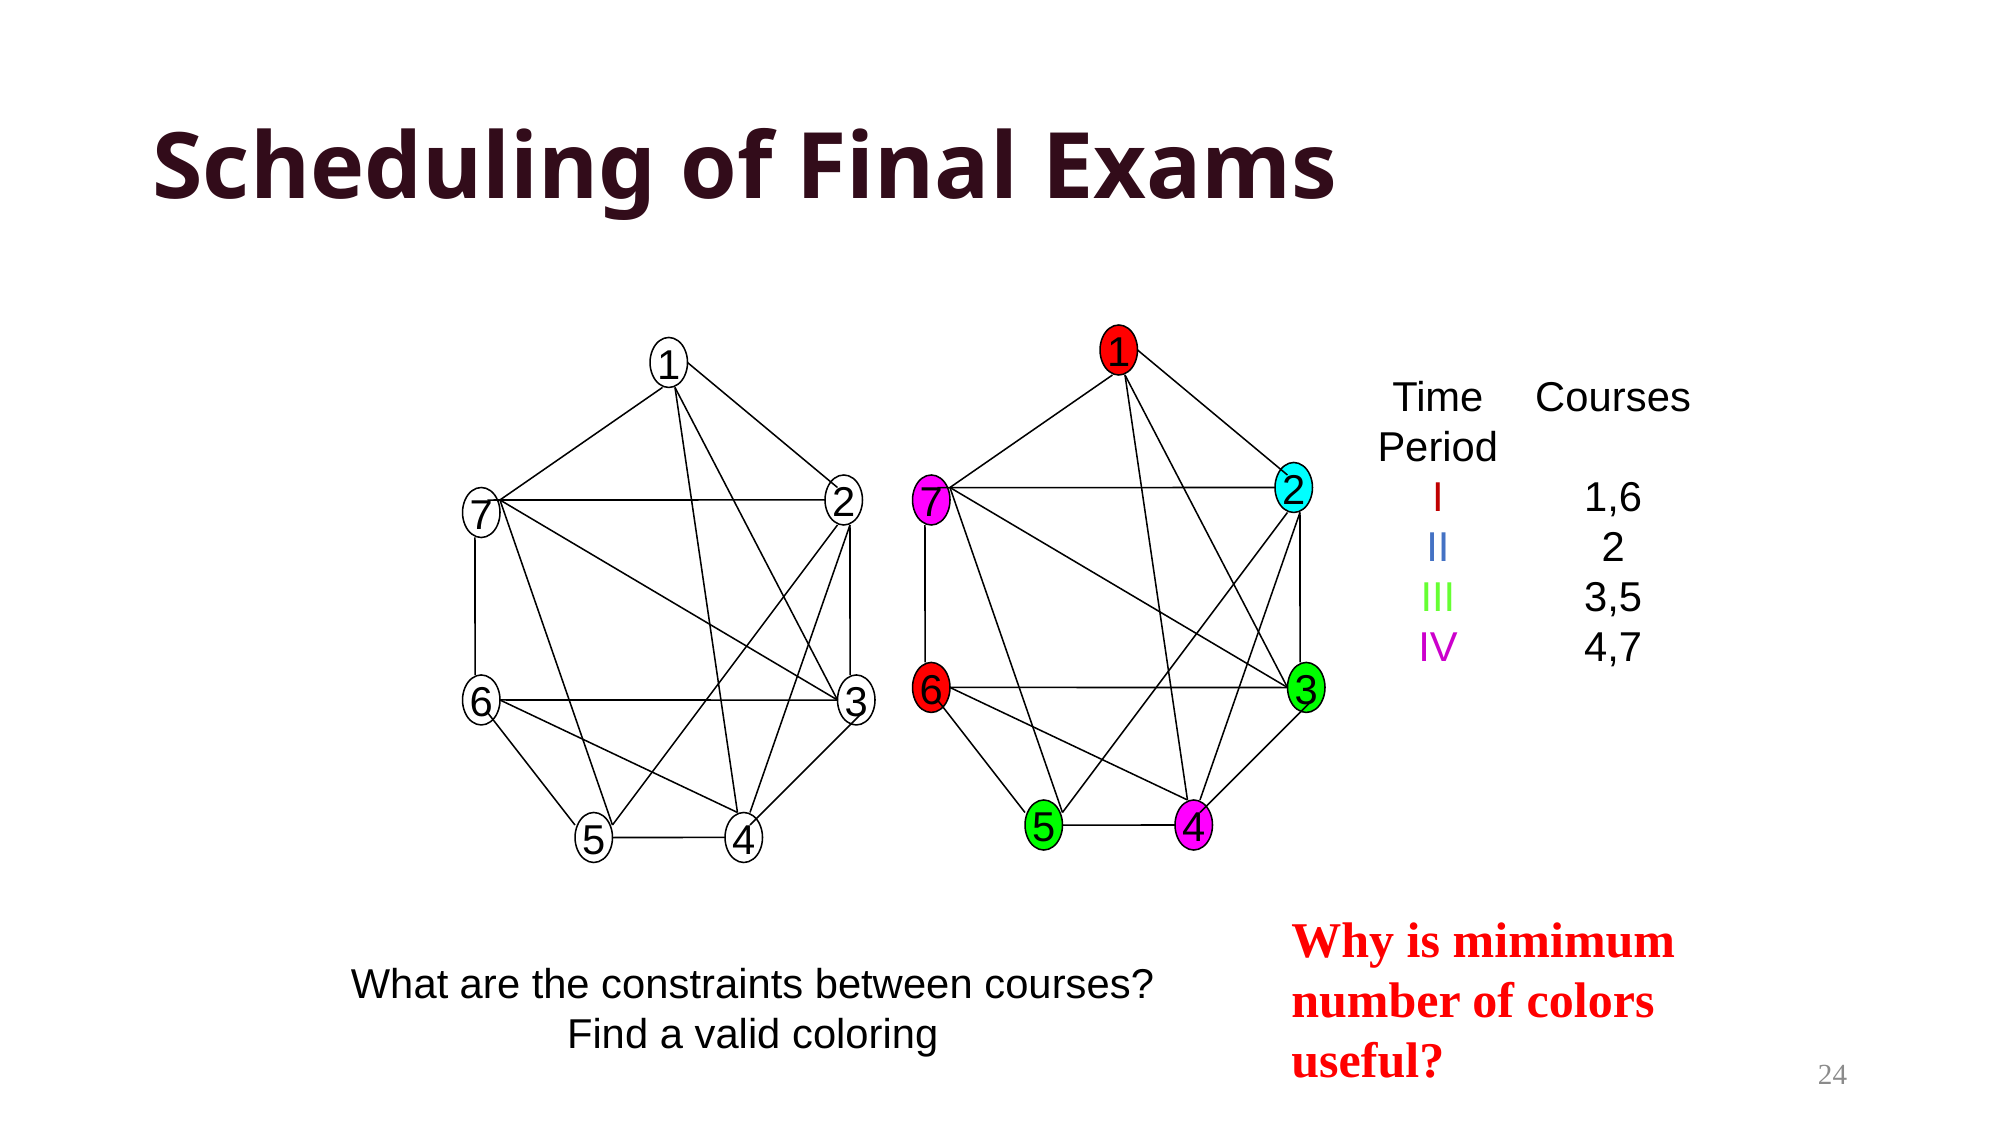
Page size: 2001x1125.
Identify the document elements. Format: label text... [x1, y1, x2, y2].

slide_number 24 [1412, 1042, 1863, 1103]
text_box 6 [462, 674, 500, 725]
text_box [1362, 362, 1706, 678]
text_box 3 [837, 674, 876, 725]
text_box Why is mimimum number of colors useful? [1276, 899, 1691, 1095]
title Scheduling of Final Exams [137, 59, 1863, 278]
text_box What are the constraints between courses? Find a valid coloring [336, 949, 1170, 1065]
text_box 5 [575, 812, 613, 863]
text_box 4 [725, 812, 763, 863]
text_box 1 [650, 337, 688, 388]
text_box 2 [825, 474, 863, 526]
text_box 7 [462, 487, 501, 538]
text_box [912, 324, 1325, 850]
